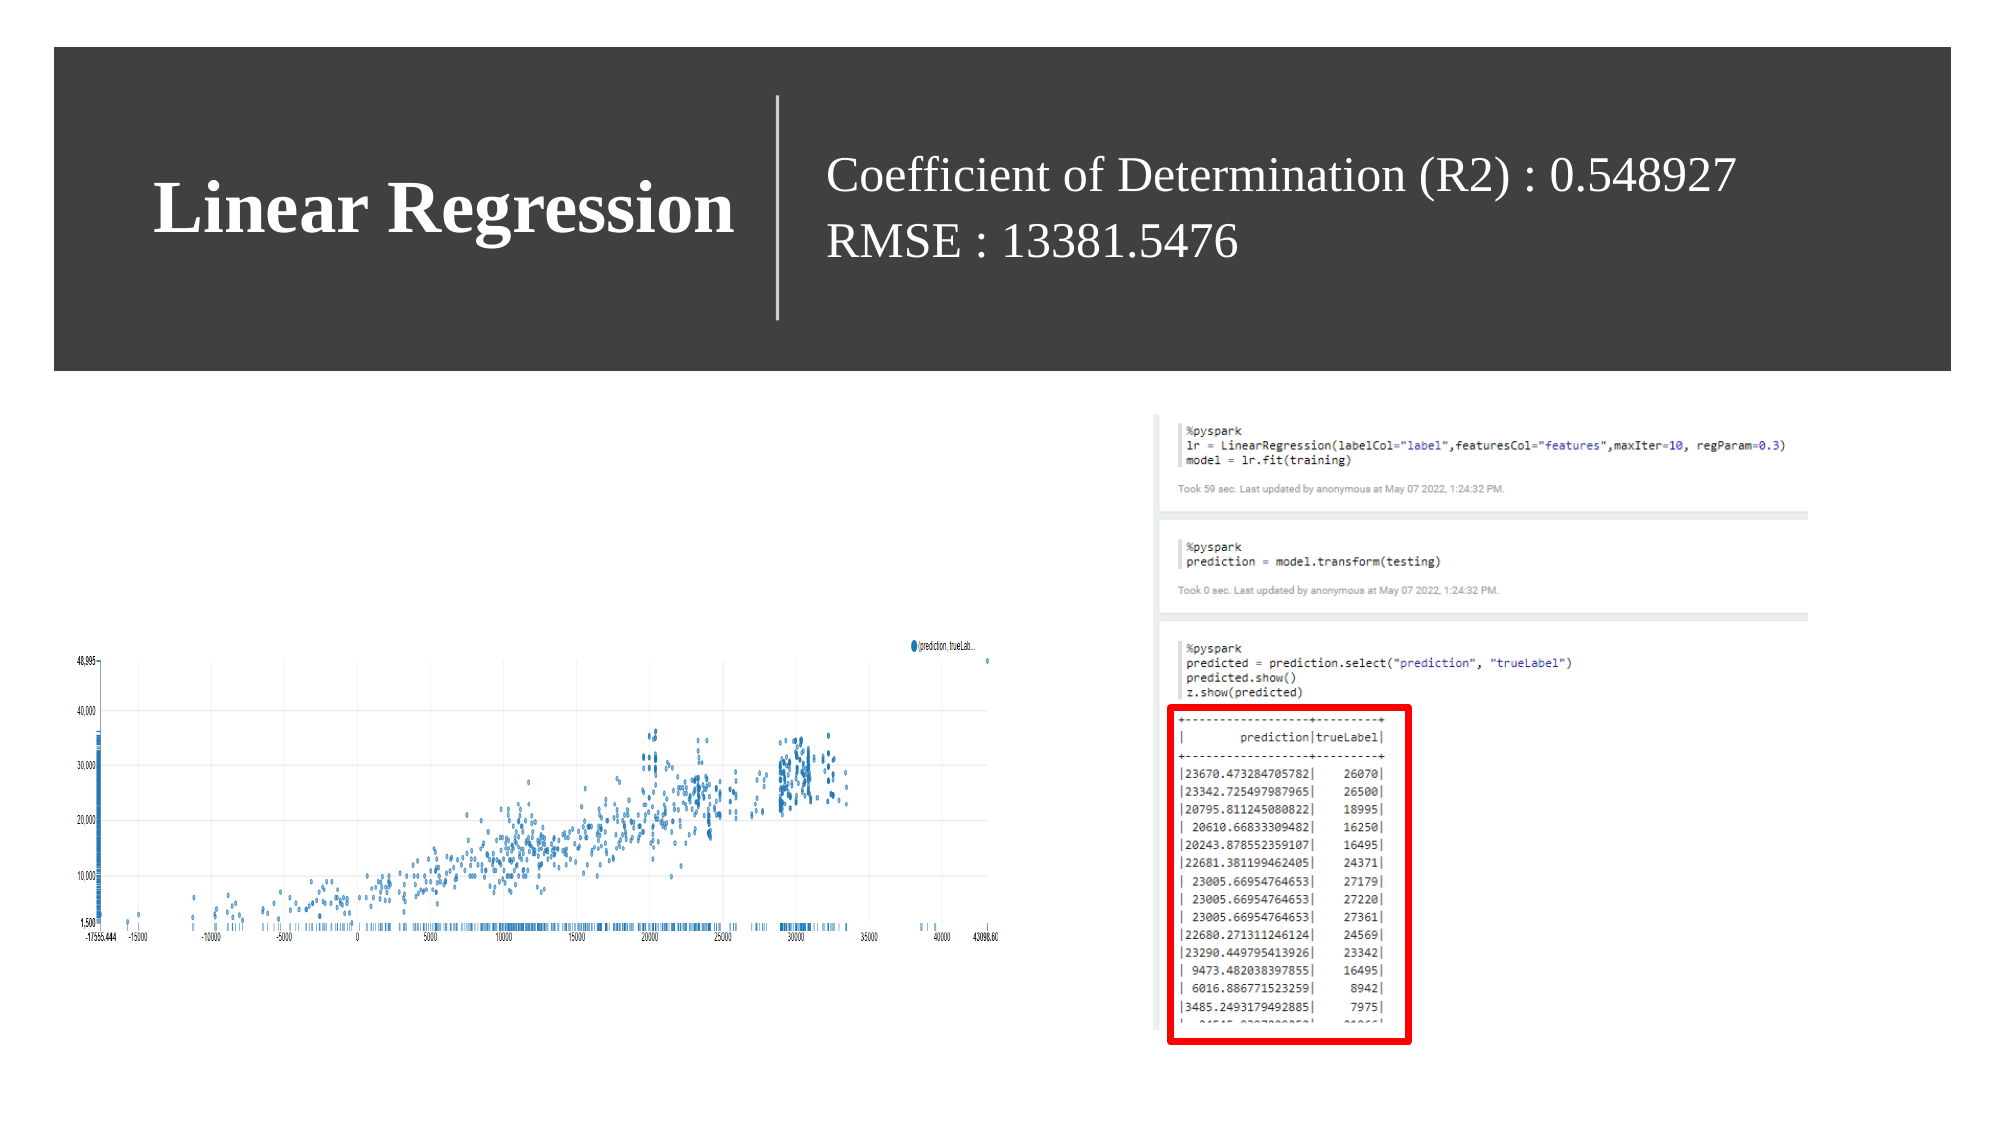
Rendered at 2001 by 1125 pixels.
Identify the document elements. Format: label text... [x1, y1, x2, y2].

title Linear Regression [106, 82, 745, 335]
picture [1152, 414, 1809, 1030]
picture [64, 635, 1006, 975]
text_box [64, 57, 1941, 361]
text_box Coefficient of Determination (R2) : 0.548927 RMSE : 13381.5476 [818, 83, 1888, 334]
text_box [1169, 1030, 1411, 1044]
